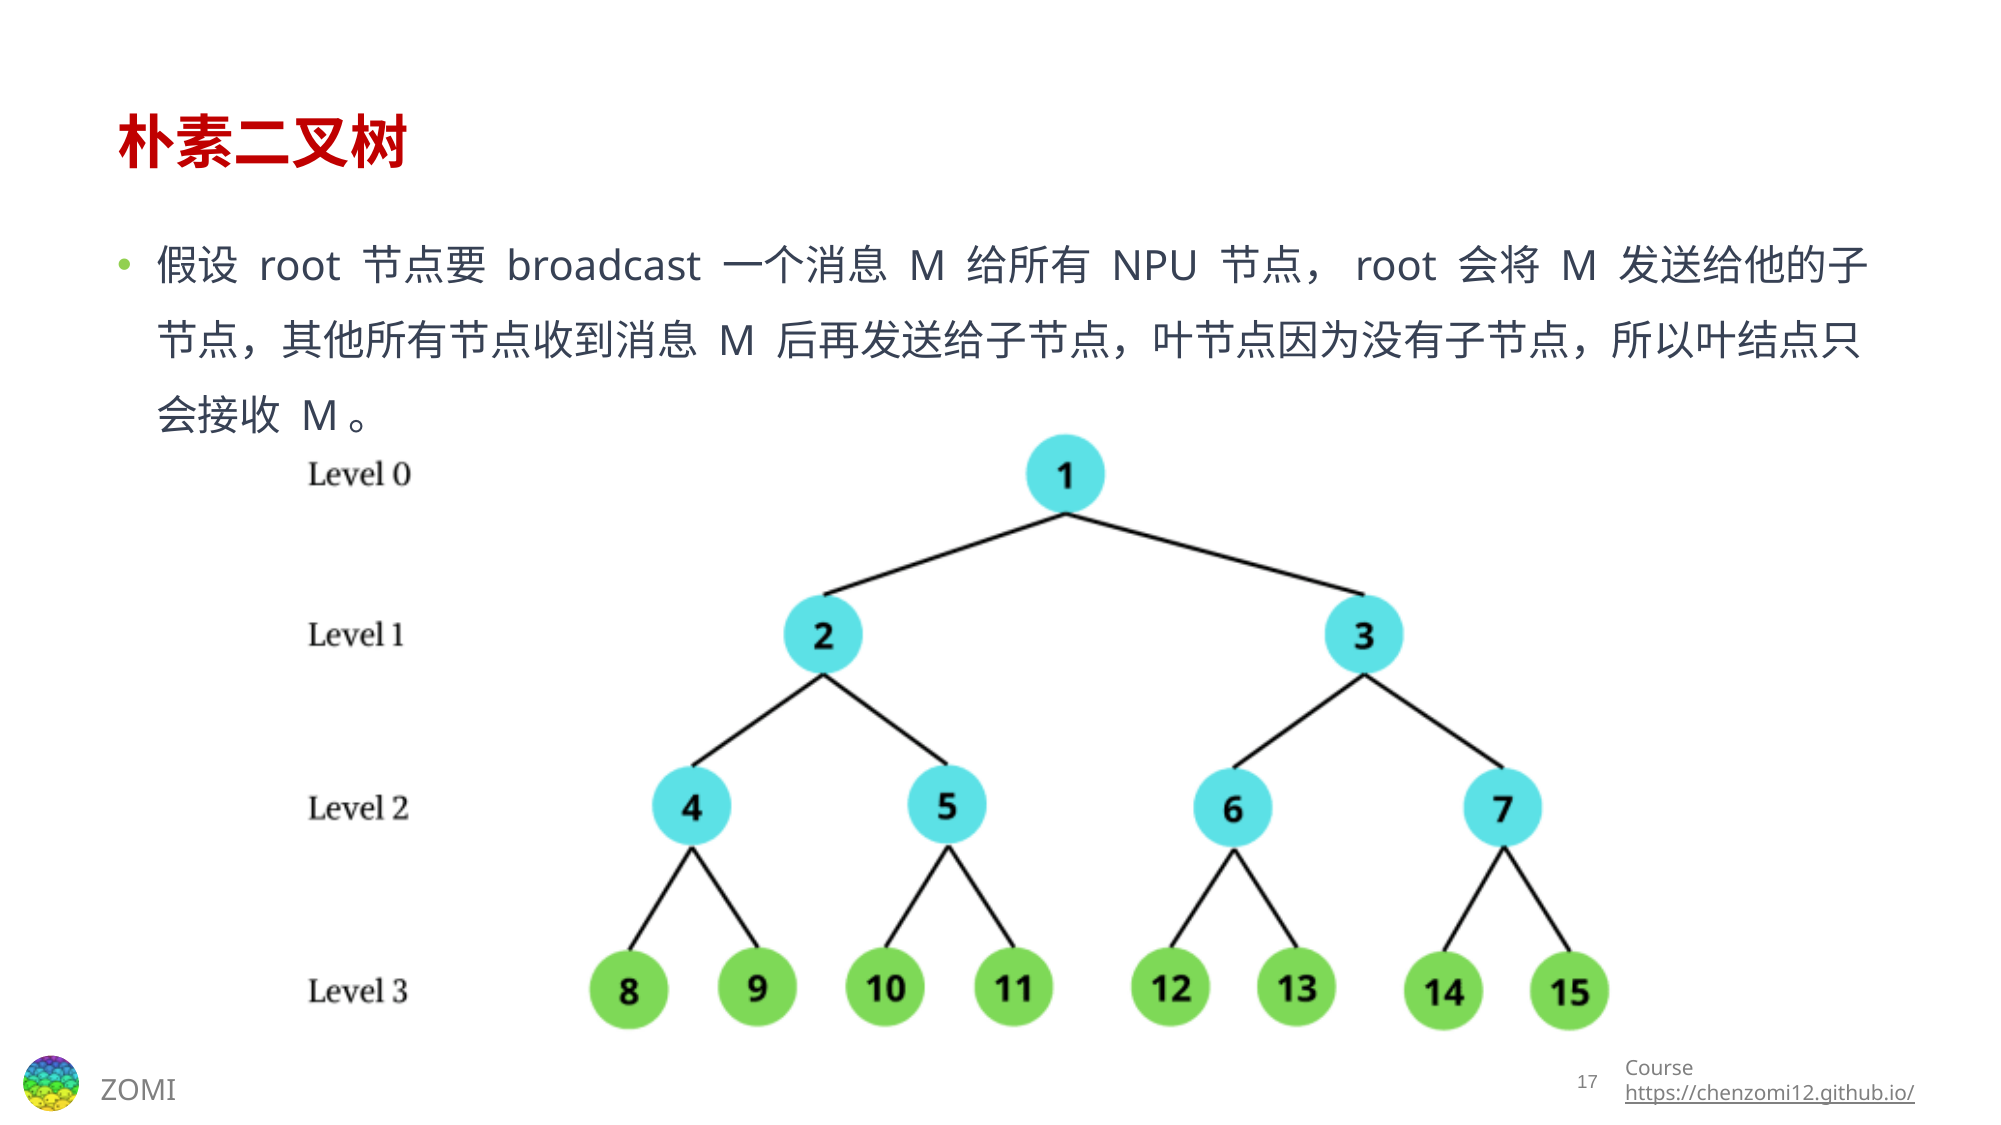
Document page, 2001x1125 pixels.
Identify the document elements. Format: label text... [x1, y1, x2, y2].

list 假设 root 节点要 broadcast 一个消息 M 给所有 NPU 节点，root 会将 M 发送给他的子节点，其他所有节点收到消息 M 后再发送给子节点，叶节点因为没有子节点，所以叶结点只会接收 M。 [102, 206, 1901, 1043]
picture [24, 1056, 78, 1111]
title 朴素二叉树 [102, 91, 1901, 189]
picture [258, 416, 1622, 1043]
